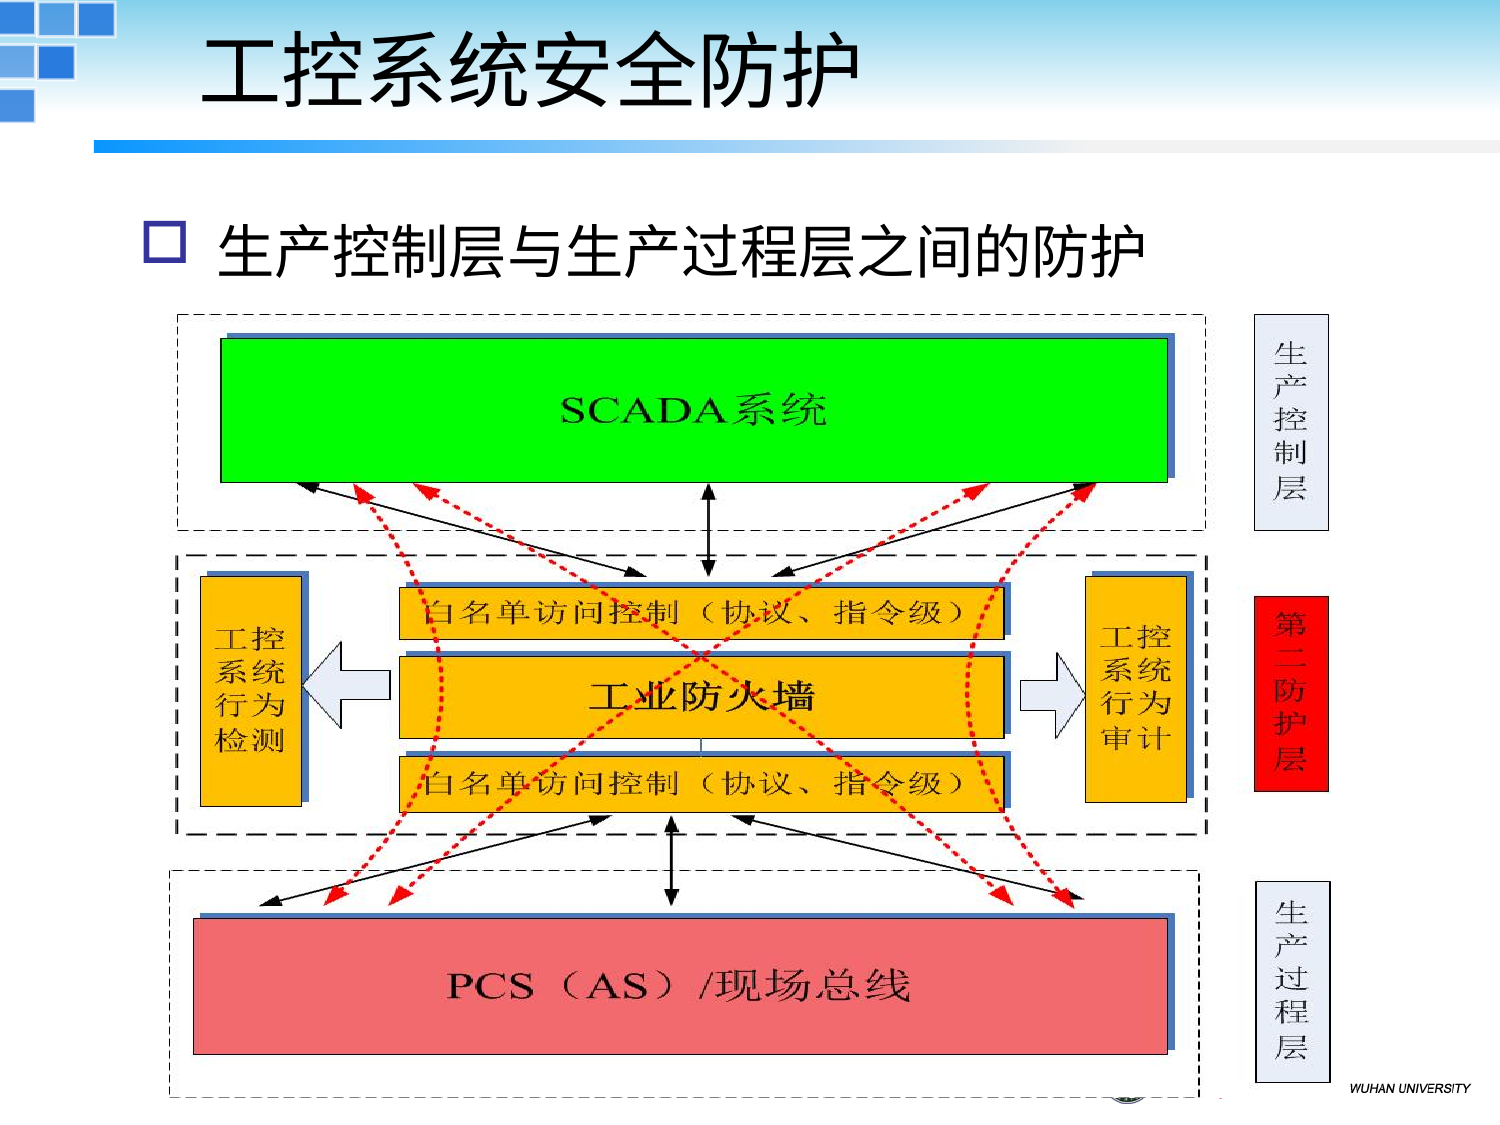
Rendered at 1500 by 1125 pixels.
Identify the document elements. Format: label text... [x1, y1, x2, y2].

title 工控系统安全防护 [183, 19, 1372, 119]
picture [168, 314, 1500, 1115]
list 生产控制层与生产过程层之间的防护 [123, 172, 1406, 953]
